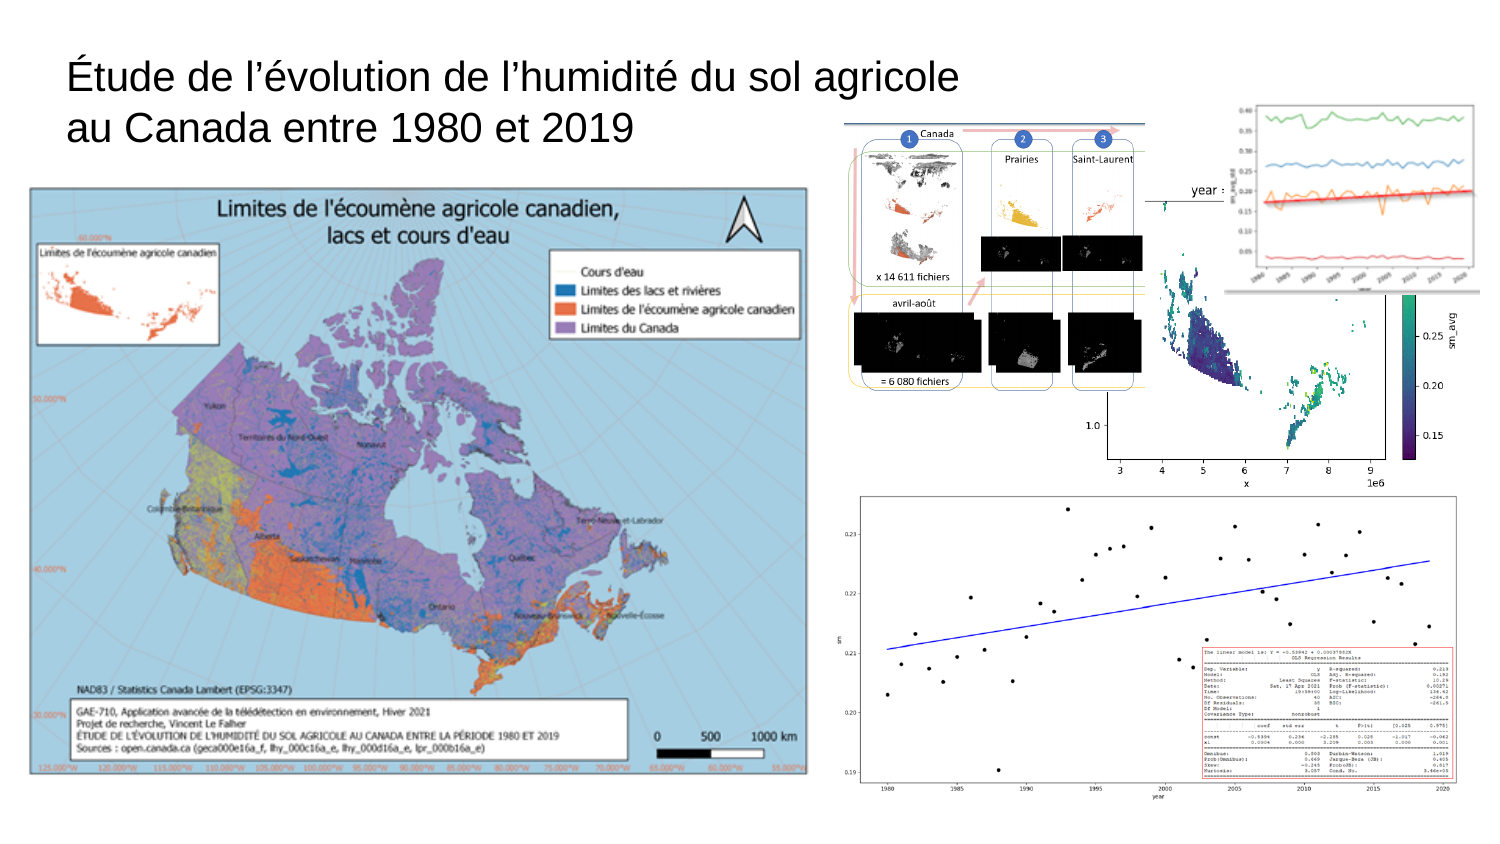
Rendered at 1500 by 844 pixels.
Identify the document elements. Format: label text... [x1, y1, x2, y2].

title Étude de l’évolution de l’humidité du sol agricole au Canada entre 1980 et 2019 [51, 34, 1449, 129]
picture [833, 100, 1480, 801]
picture [17, 172, 819, 792]
